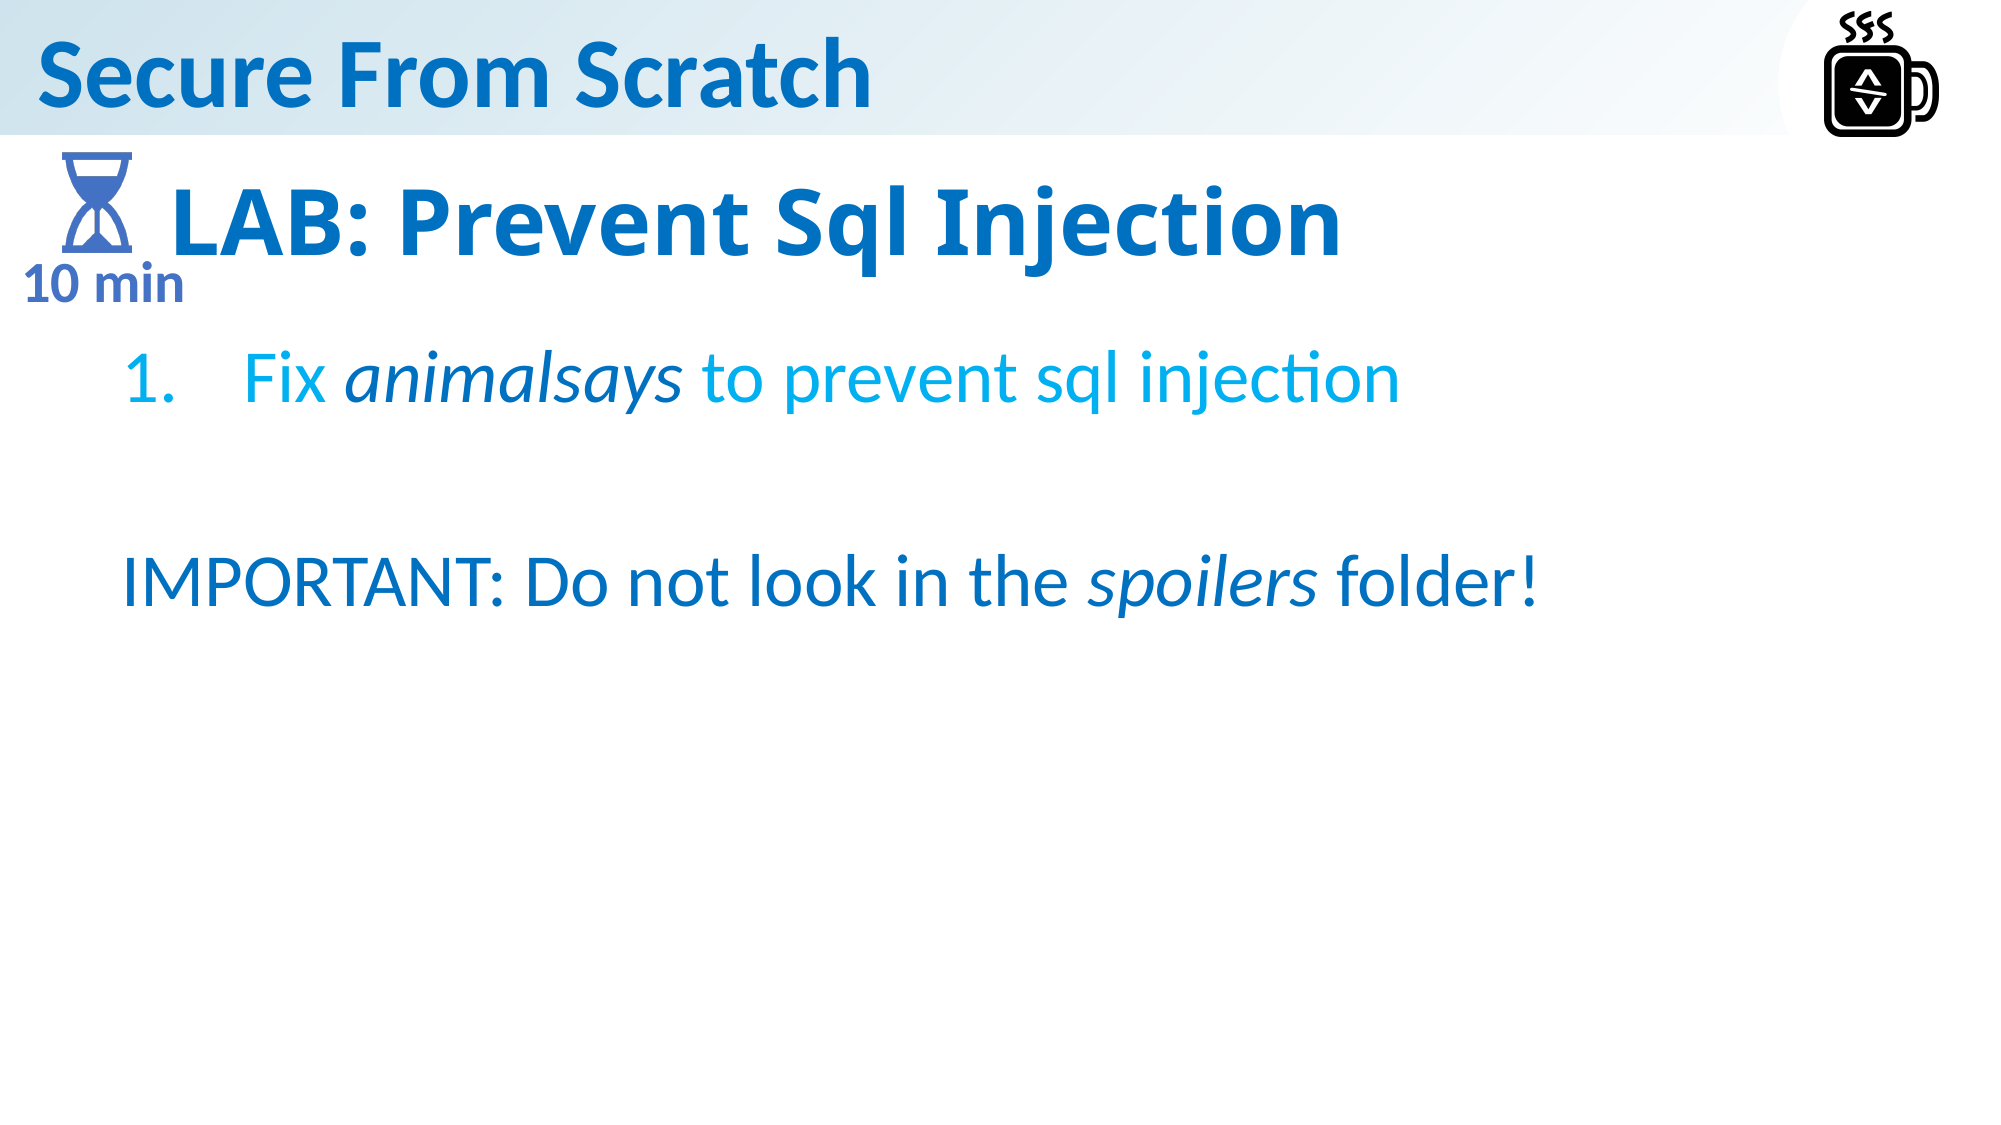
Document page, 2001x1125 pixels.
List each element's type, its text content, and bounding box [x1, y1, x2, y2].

title LAB: Prevent Sql Injection [224, 156, 2000, 296]
picture [1824, 11, 1939, 137]
list Fix animalsays to prevent sql injection IMPORTANT: Do not look in the spoilers folder! [106, 330, 1973, 1125]
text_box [0, 142, 224, 323]
